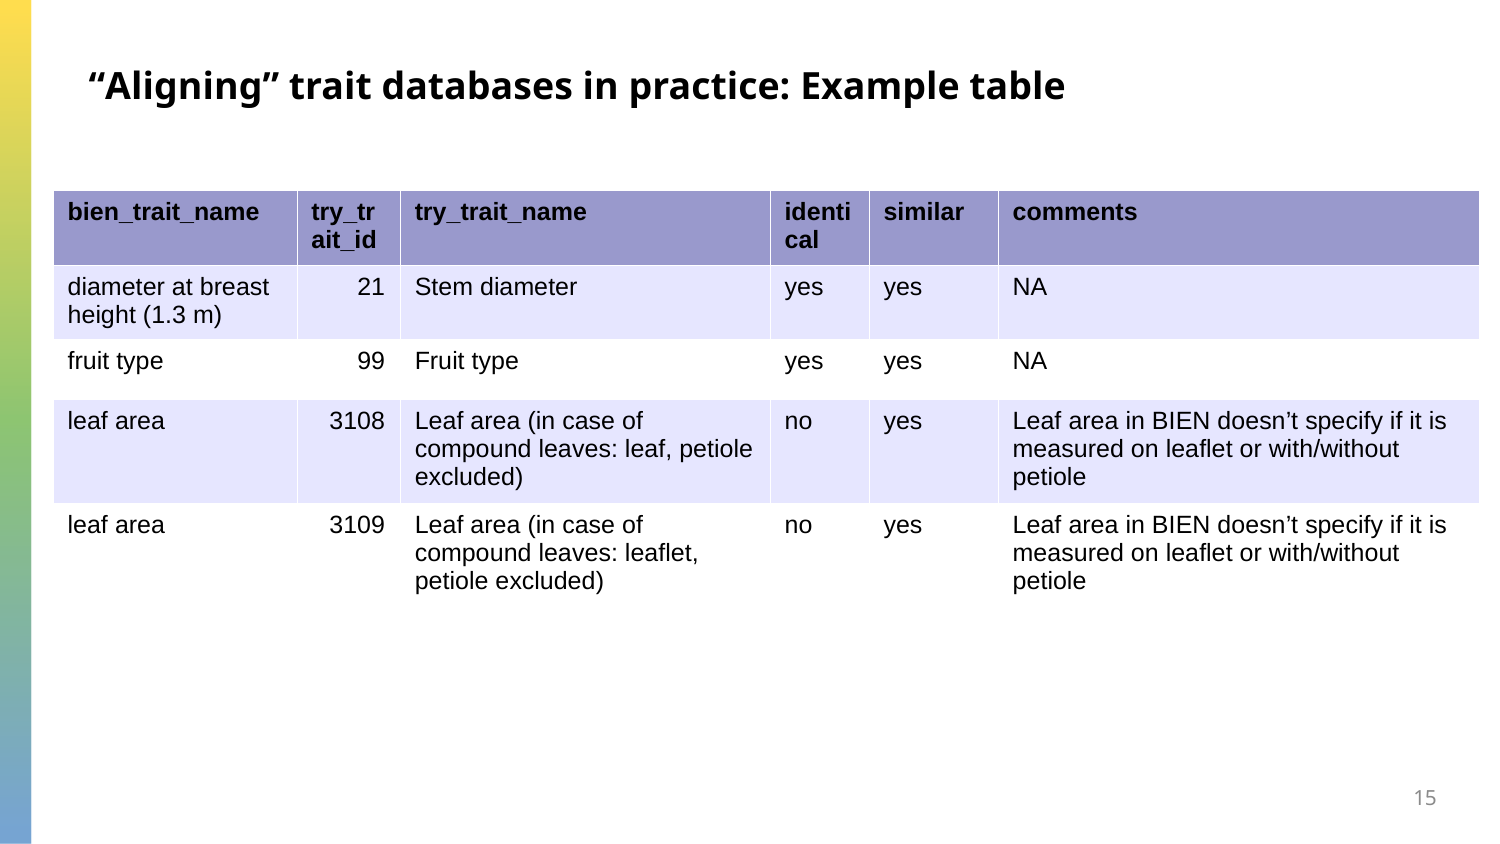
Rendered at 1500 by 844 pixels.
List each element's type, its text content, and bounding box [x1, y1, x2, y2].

table_cell yes [870, 266, 998, 339]
table_cell 21 [298, 266, 400, 339]
table_cell fruit type [54, 340, 297, 399]
table_header try_trait_id [298, 191, 400, 265]
table_cell yes [870, 400, 998, 503]
table_cell Leaf area (in case of compound leaves: leaflet, petiole excluded) [401, 504, 770, 607]
table_cell yes [771, 266, 869, 339]
table_cell diameter at breast height (1.3 m) [54, 266, 297, 339]
table_cell Fruit type [401, 340, 770, 399]
picture [0, 0, 1500, 844]
table_cell yes [870, 504, 998, 607]
table_header try_trait_name [401, 191, 770, 265]
table_cell NA [999, 266, 1479, 339]
table_cell yes [870, 340, 998, 399]
table_header bien_trait_name [54, 191, 297, 265]
table_cell leaf area [54, 400, 297, 503]
text_box “Aligning” trait databases in practice: Example table [88, 61, 1441, 156]
table_cell no [771, 504, 869, 607]
table_header identical [771, 191, 869, 265]
text_box <number> [1240, 767, 1437, 813]
table_cell Leaf area in BIEN doesn’t specify if it is measured on leaflet or with/without petiole [999, 504, 1479, 607]
table_cell 3108 [298, 400, 400, 503]
table_header similar [870, 191, 998, 265]
table_cell Leaf area in BIEN doesn’t specify if it is measured on leaflet or with/without petiole [999, 400, 1479, 503]
table_cell Leaf area (in case of compound leaves: leaf, petiole excluded) [401, 400, 770, 503]
table_cell leaf area [54, 504, 297, 607]
table_cell no [771, 400, 869, 503]
table_cell yes [771, 340, 869, 399]
table_cell 3109 [298, 504, 400, 607]
table_cell 99 [298, 340, 400, 399]
table_header comments [999, 191, 1479, 265]
table_cell NA [999, 340, 1479, 399]
table_cell Stem diameter [401, 266, 770, 339]
